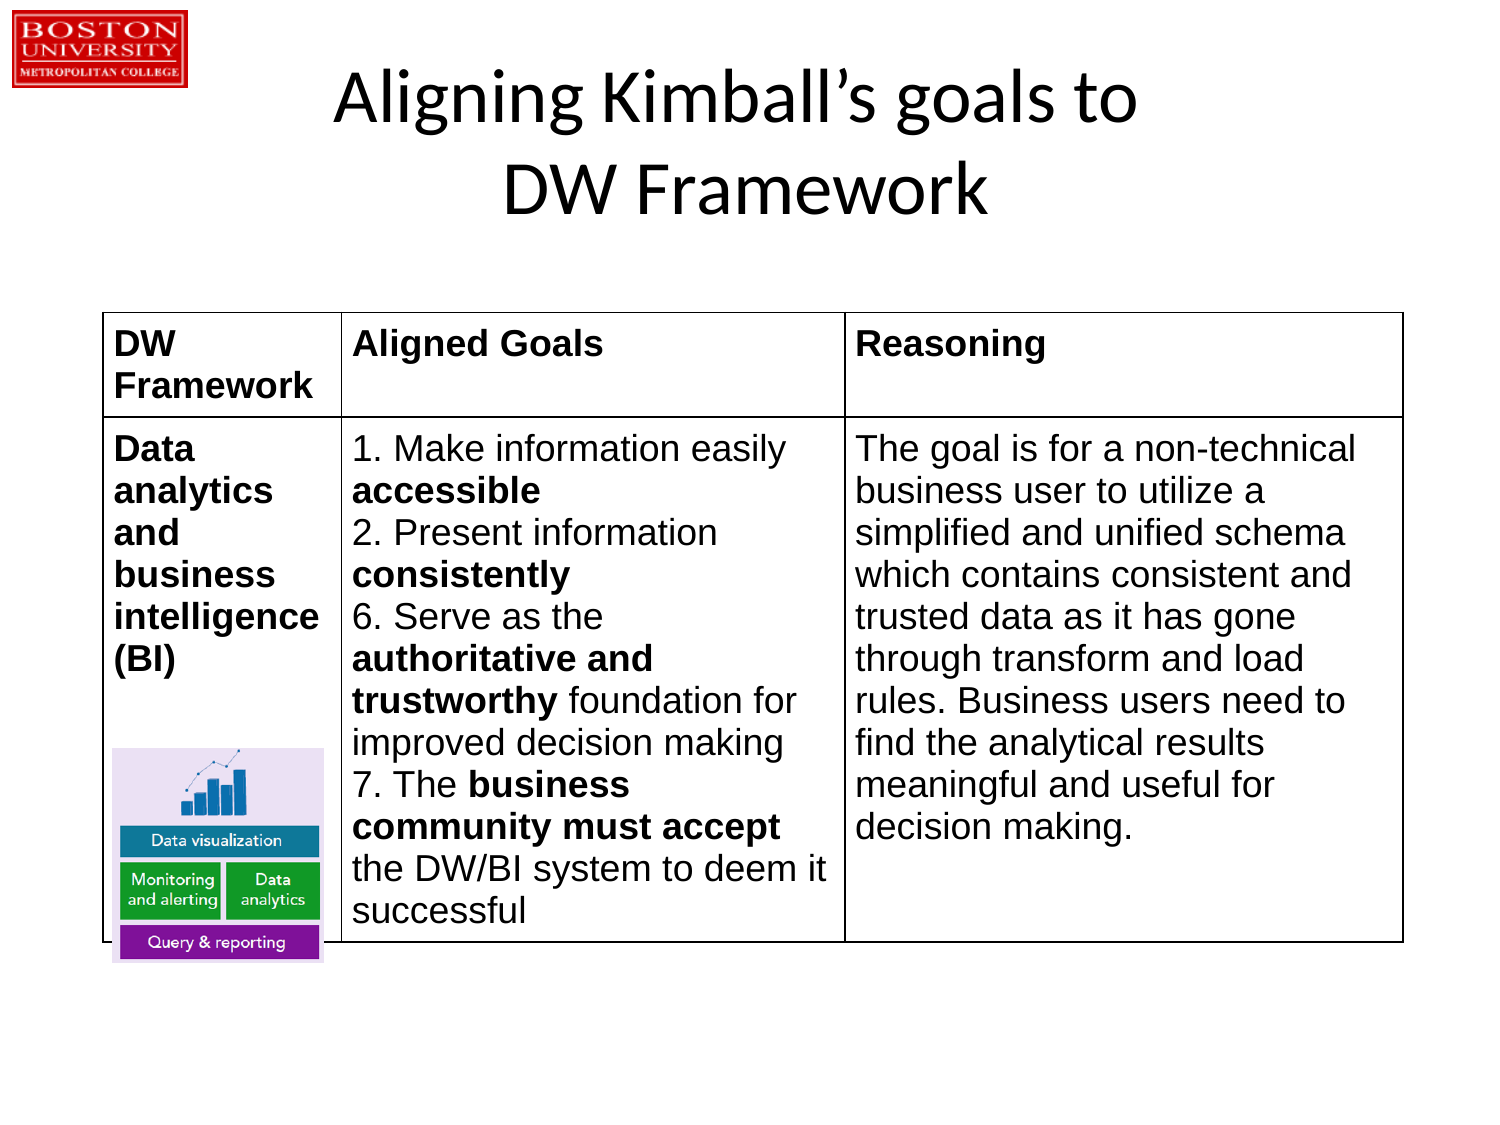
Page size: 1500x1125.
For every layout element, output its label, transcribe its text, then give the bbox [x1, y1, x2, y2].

table_header Aligned Goals [342, 313, 844, 416]
table_cell 1. Make information easily accessible 2. Present information consistently 6. Serve as the authoritative and trustworthy foundation for improved decision making 7. The business community must accept the DW/BI system to deem it successful [342, 418, 844, 941]
table_header Reasoning [846, 313, 1402, 416]
title Aligning Kimball’s goals to DW Framework [24, 37, 1467, 238]
picture [112, 748, 324, 963]
picture [12, 10, 188, 88]
table_header DW Framework [104, 313, 341, 416]
table_cell Data analytics and business intelligence (BI) [104, 418, 341, 941]
table_cell The goal is for a non-technical business user to utilize a simplified and unified schema which contains consistent and trusted data as it has gone through transform and load rules. Business users need to find the analytical results meaningful and useful for decision making. [846, 418, 1402, 941]
